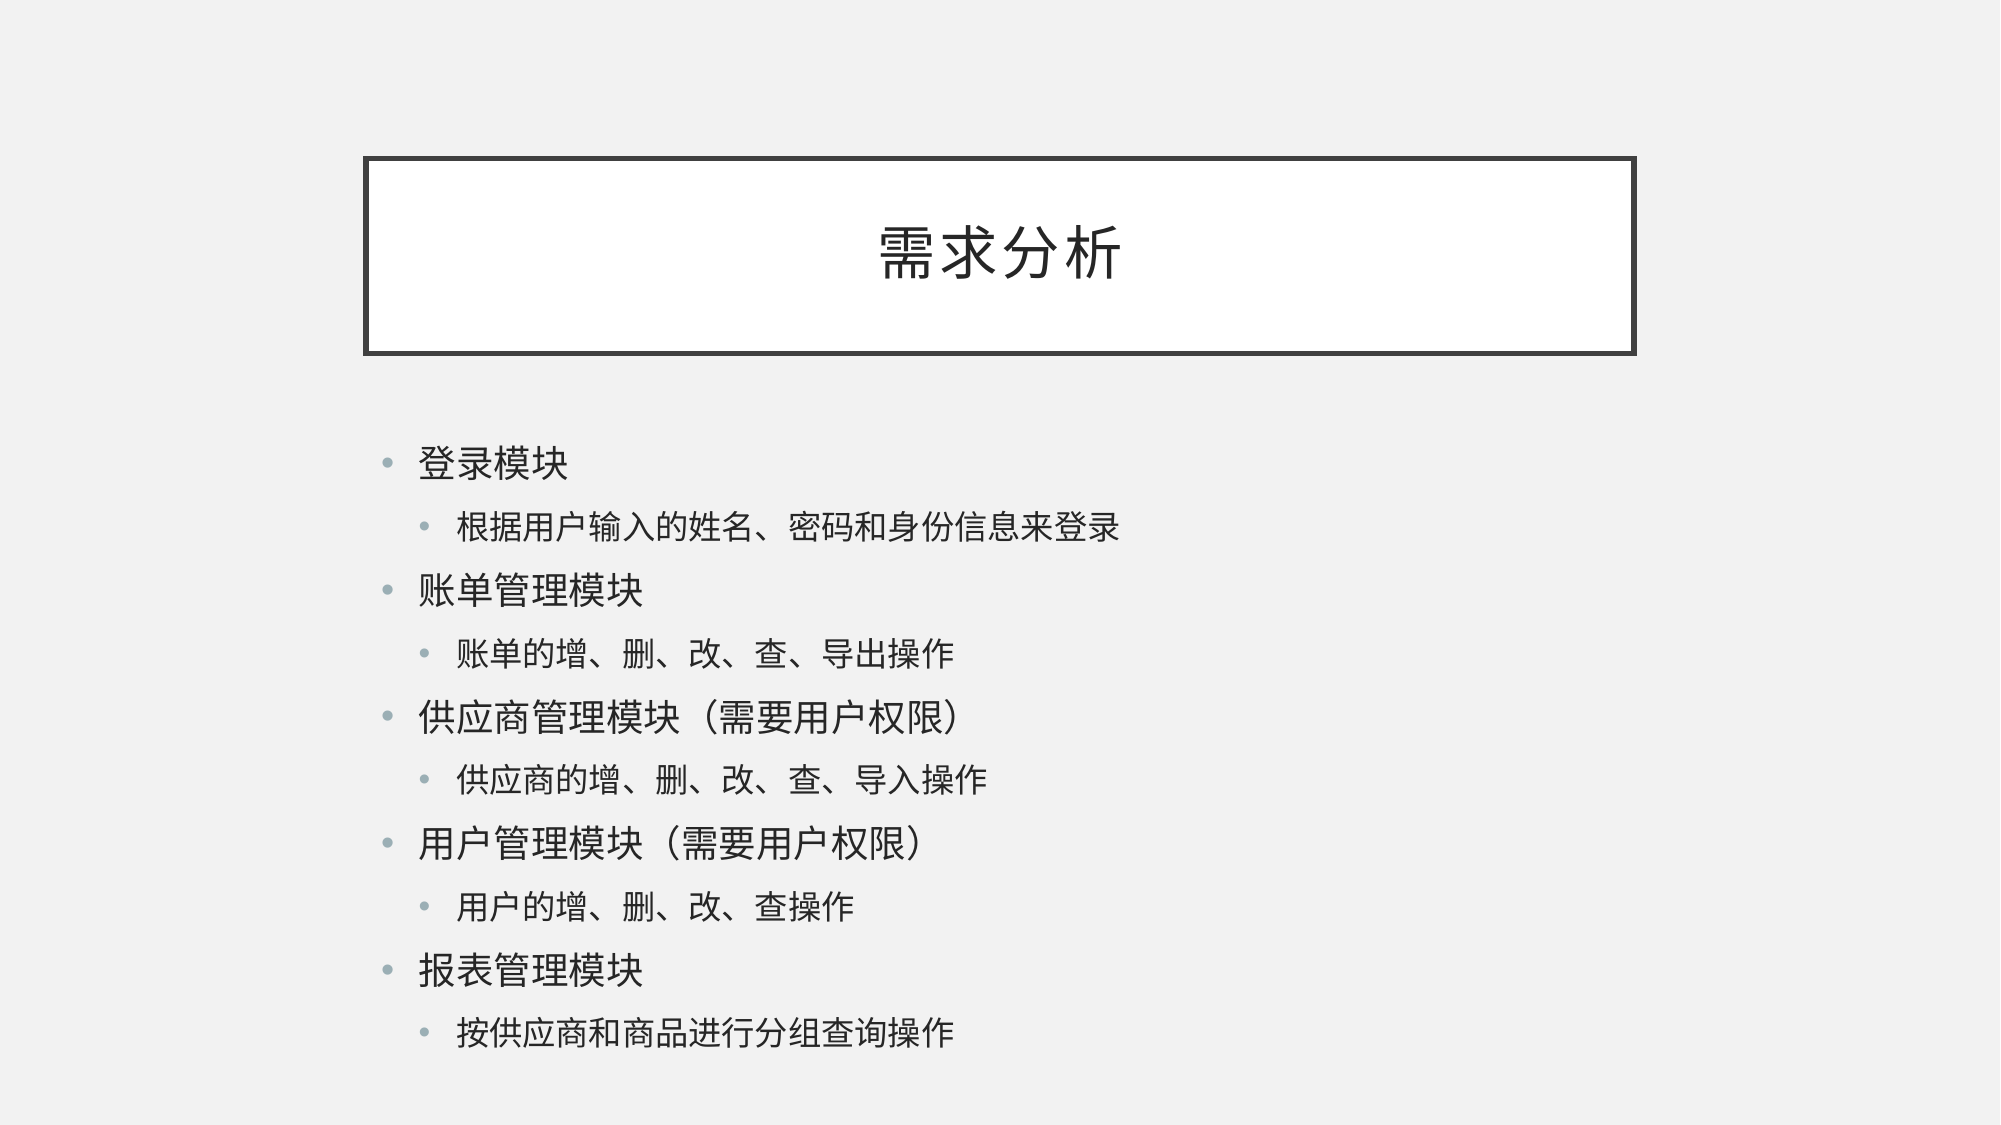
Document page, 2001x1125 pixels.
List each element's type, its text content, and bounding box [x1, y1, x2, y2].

list 登录模块 根据用户输入的姓名、密码和身份信息来登录 账单管理模块 账单的增、删、改、查、导出操作 供应商管理模块（需要用户权限） 供应商的增、删、改、查、导入操作 用户管理模块（需要用户权限） 用户的增、删、改、查操作 报表管理模块 按供应商和商品进行分组查询操作 [366, 432, 1634, 1071]
title 需求分析 [363, 156, 1637, 356]
